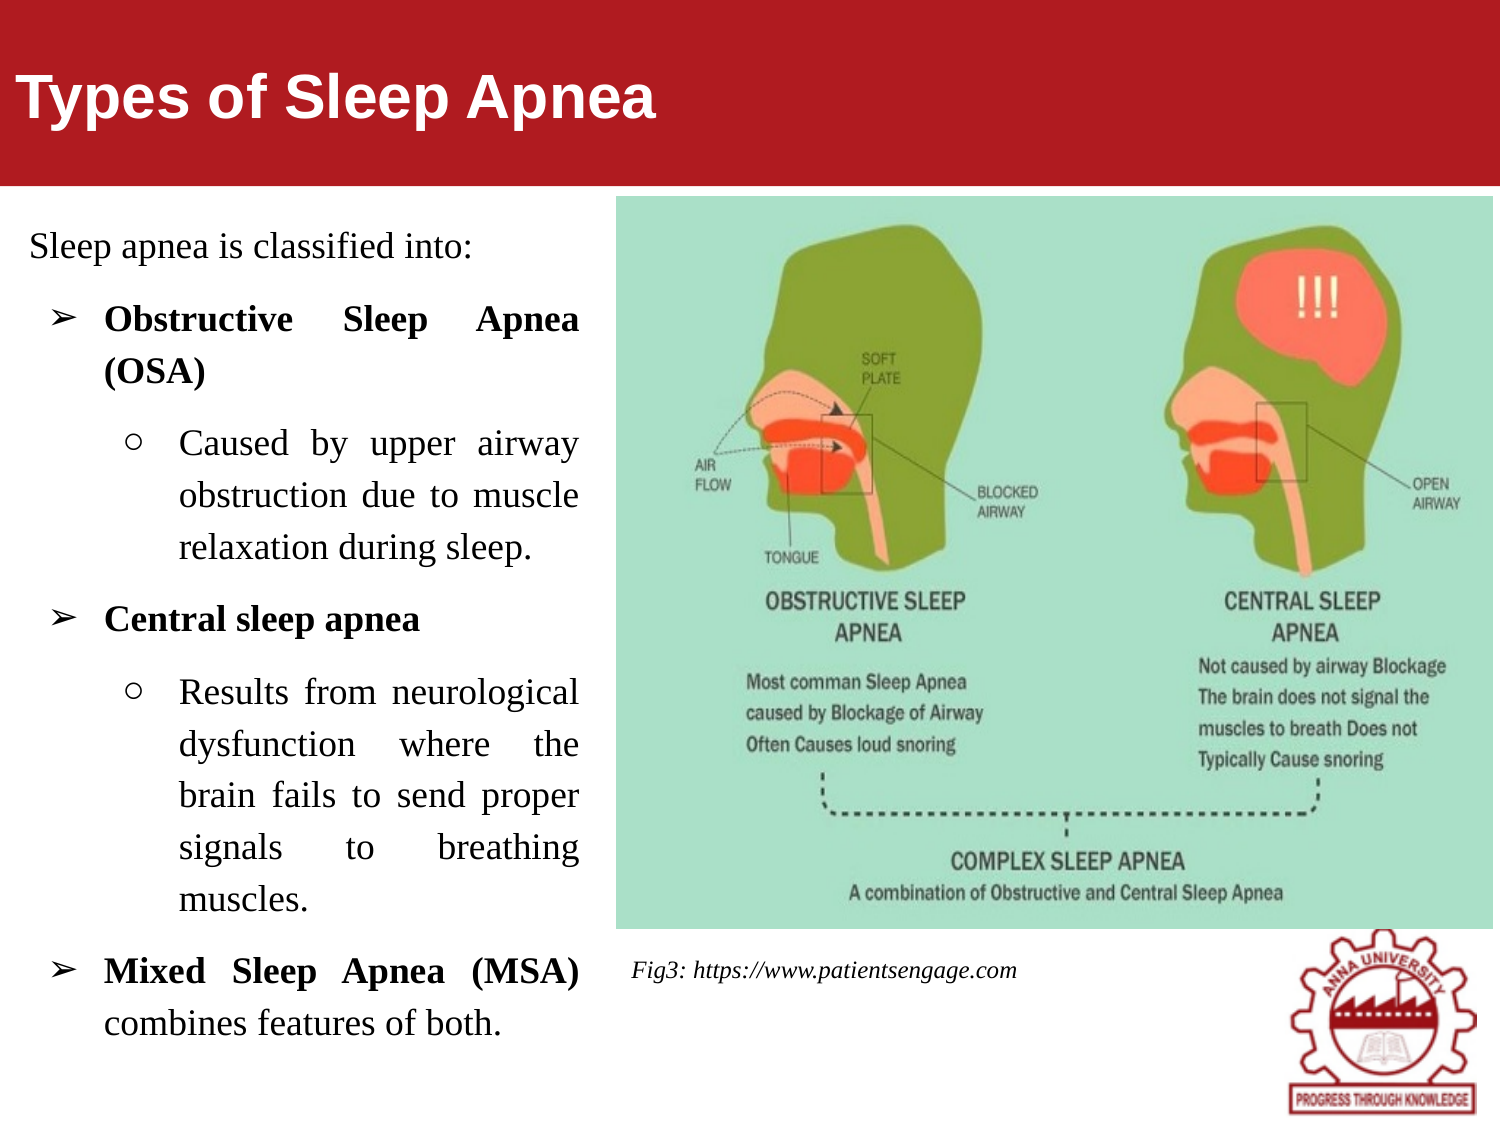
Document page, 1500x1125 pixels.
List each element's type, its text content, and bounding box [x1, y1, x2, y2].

picture [616, 196, 1494, 1118]
text_box Fig3: https://www.patientsengage.com [616, 938, 1278, 999]
list Sleep apnea is classified into: Obstructive Sleep Apnea (OSA) Caused by upper airway obstruction due to muscle relaxation during sleep. Central sleep apnea Results from neurological dysfunction where the brain fails to send proper signals to breathing muscles. Mixed Sleep Apnea (MSA) combines features of both. [13, 207, 595, 1125]
text_box Types of Sleep Apnea [0, 0, 1500, 187]
